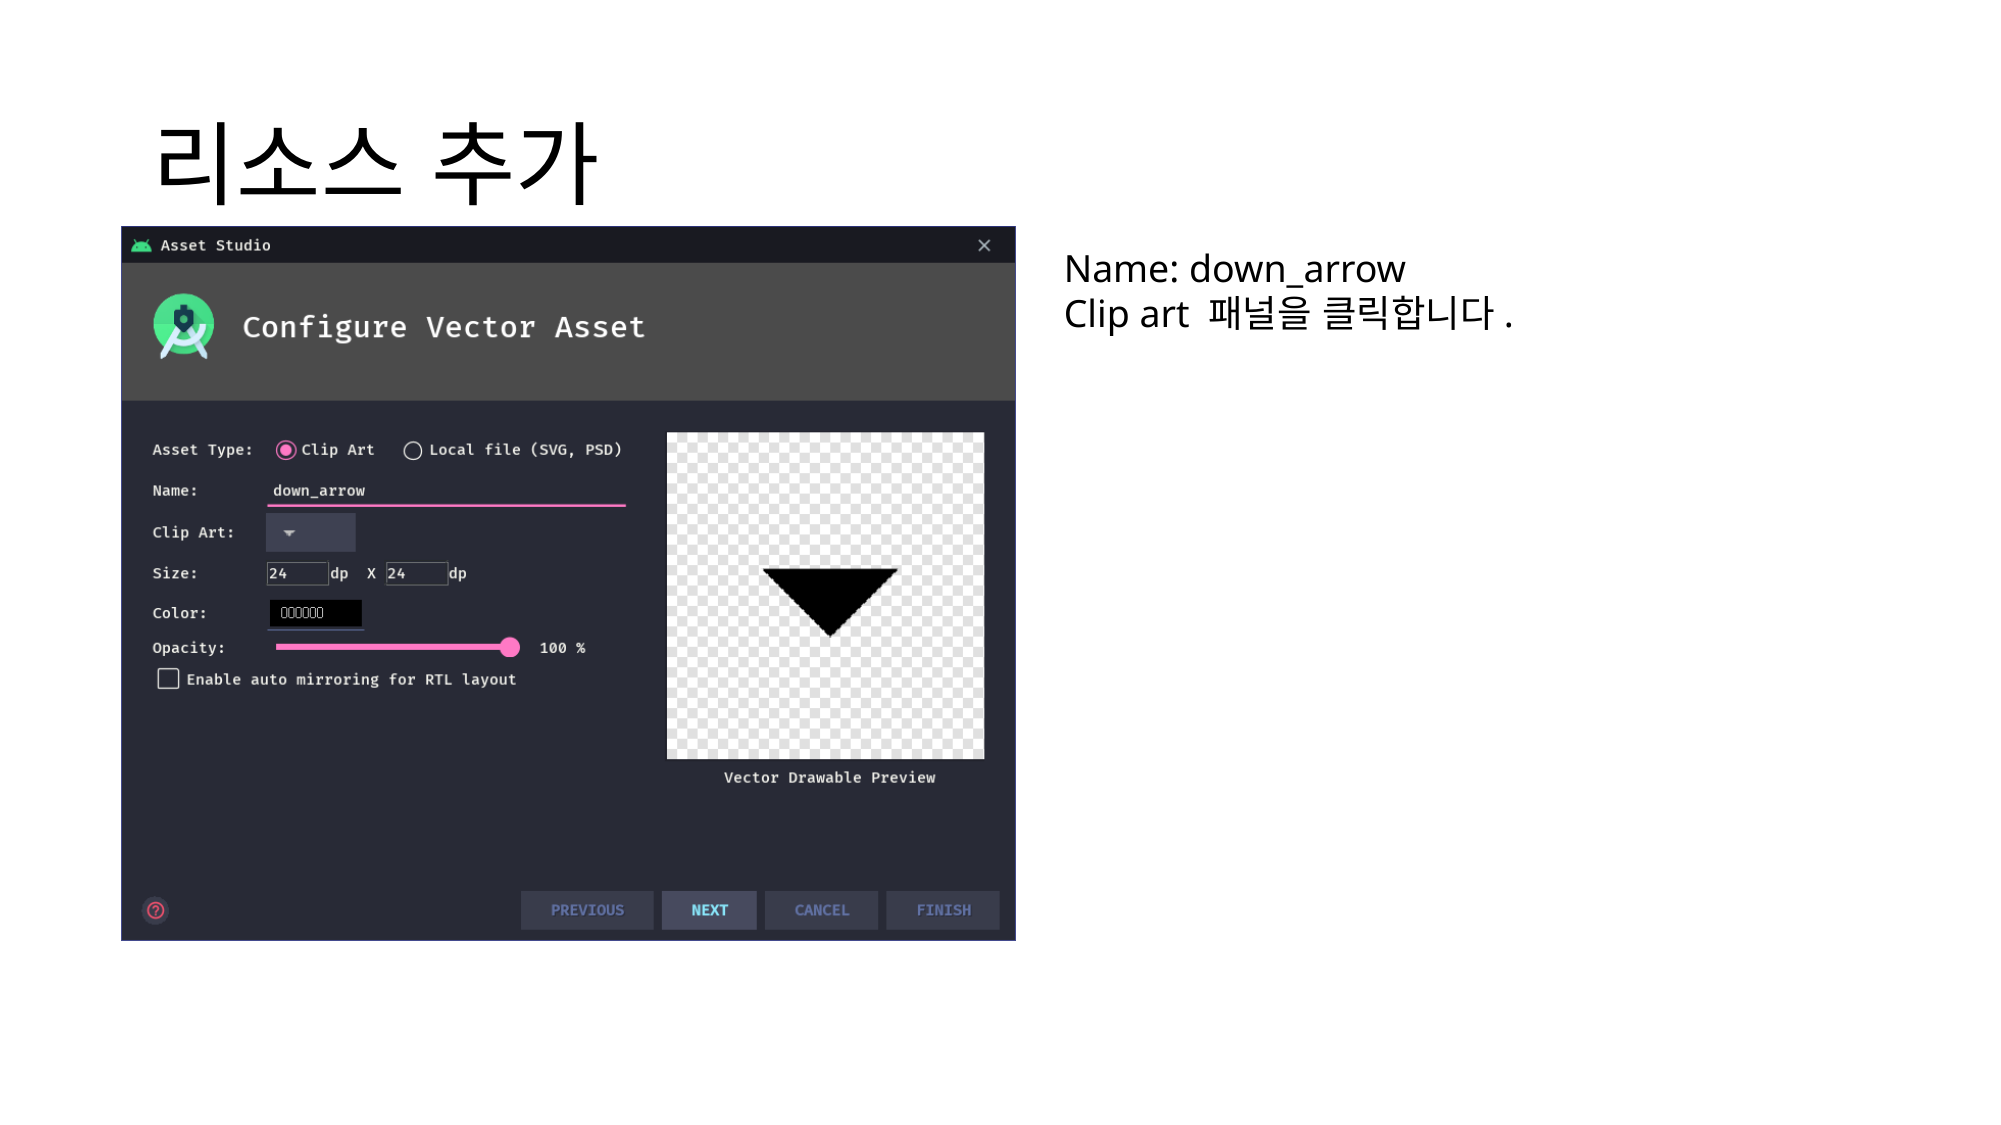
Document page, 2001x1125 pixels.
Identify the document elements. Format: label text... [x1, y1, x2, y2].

title 리소스 추가 [137, 59, 1863, 278]
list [121, 226, 1017, 941]
text_box Name: down_arrow Clip art 패널을 클릭합니다. [1048, 237, 1837, 342]
